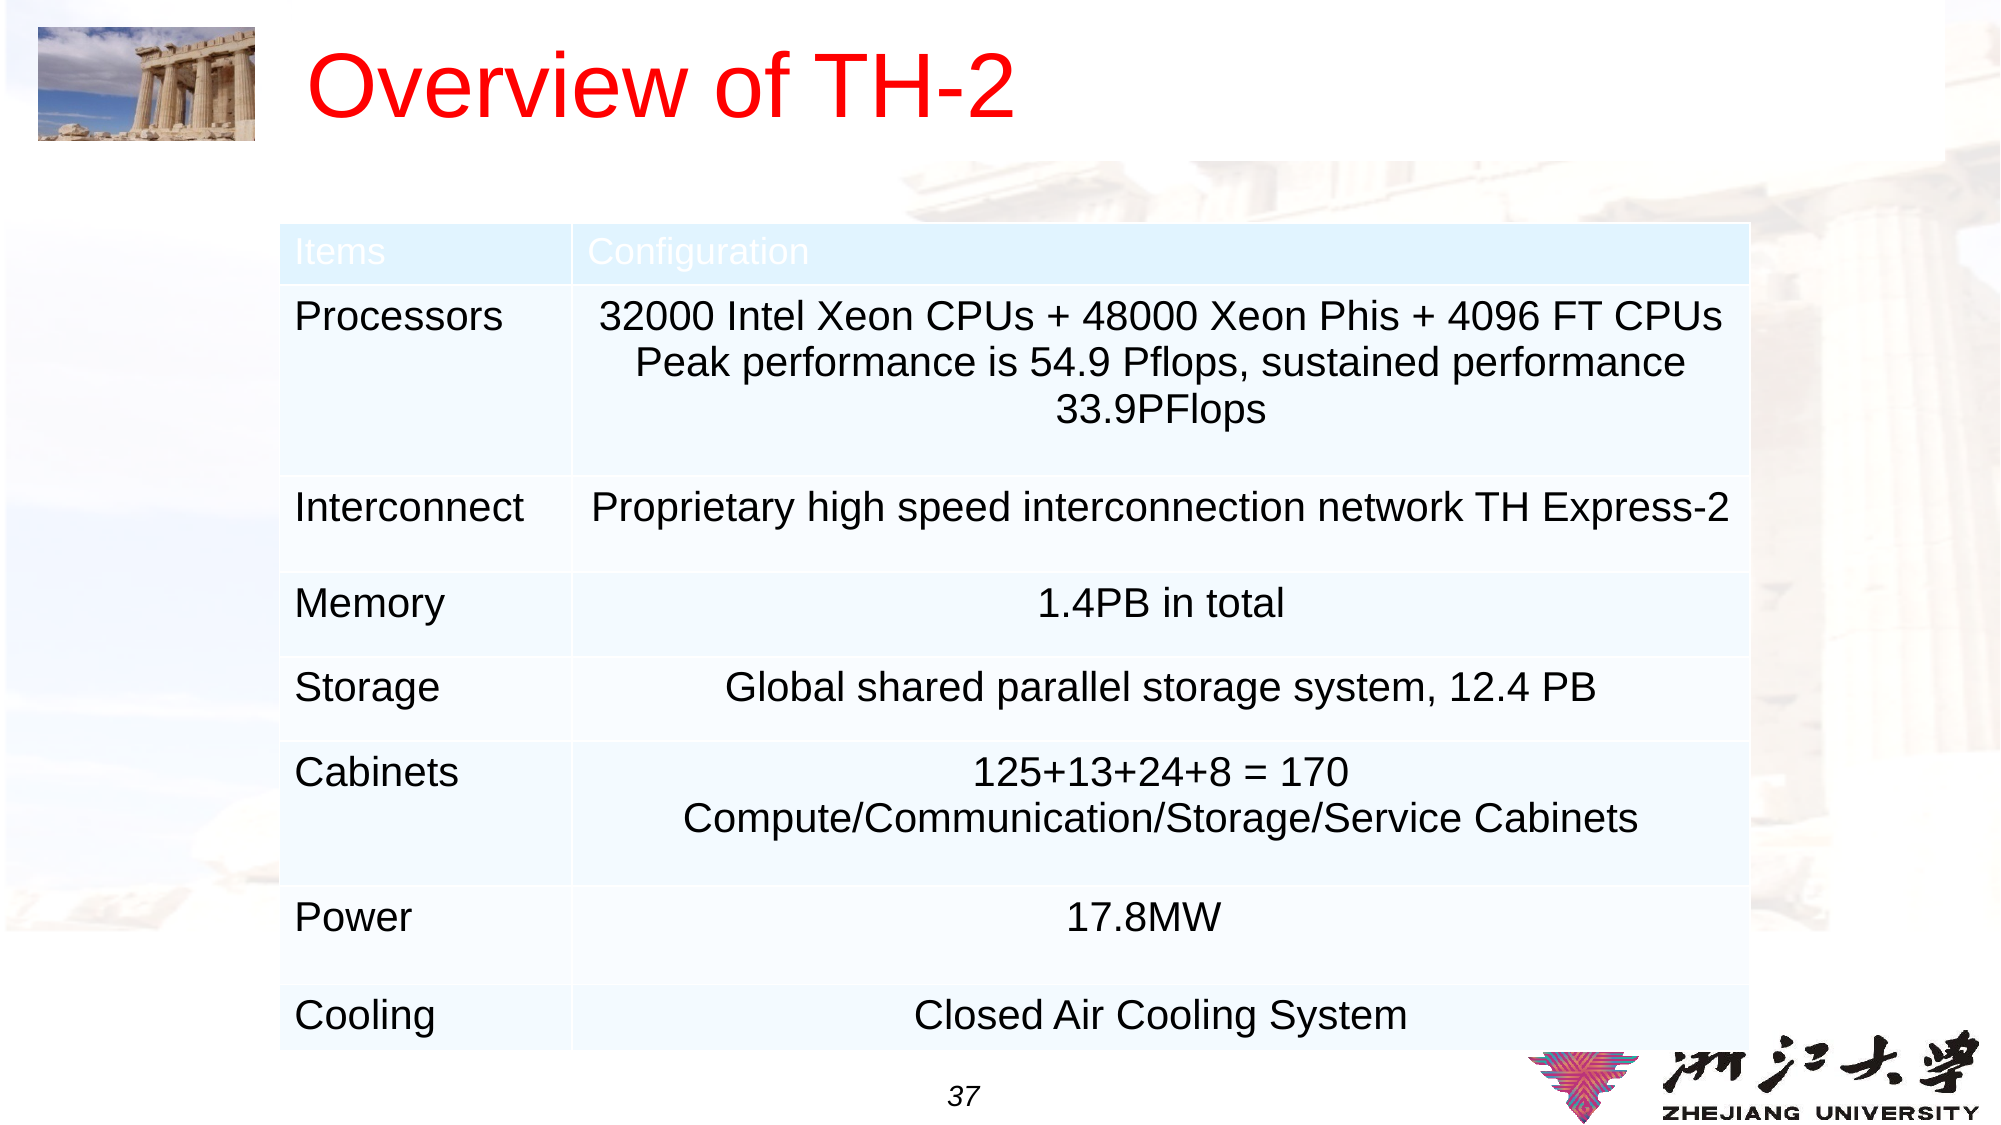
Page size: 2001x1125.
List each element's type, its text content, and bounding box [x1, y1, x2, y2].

table_header Configuration [573, 224, 1749, 284]
table_cell Proprietary high speed interconnection network TH Express-2 [573, 477, 1749, 571]
table_cell 32000 Intel Xeon CPUs + 48000 Xeon Phis + 4096 FT CPUs Peak performance is 54.9 Pflops, sustained performance 33.9PFlops [573, 286, 1749, 475]
table_cell Closed Air Cooling System [573, 985, 1749, 1050]
table_header Items [280, 224, 571, 284]
table_cell Storage [280, 658, 571, 740]
table_cell 1.4PB in total [573, 573, 1749, 656]
title Overview of TH-2 [291, 0, 1946, 161]
table_cell Power [280, 887, 571, 984]
table_cell Cooling [280, 985, 571, 1050]
table_cell Interconnect [280, 477, 571, 571]
picture [0, 0, 2001, 1125]
table_cell 17.8MW [573, 887, 1749, 984]
table_cell Processors [280, 286, 571, 475]
table_cell 125+13+24+8 = 170 Compute/Communication/Storage/Service Cabinets [573, 742, 1749, 885]
table_cell Memory [280, 573, 571, 656]
table_cell Global shared parallel storage system, 12.4 PB [573, 658, 1749, 740]
table_cell Cabinets [280, 742, 571, 885]
